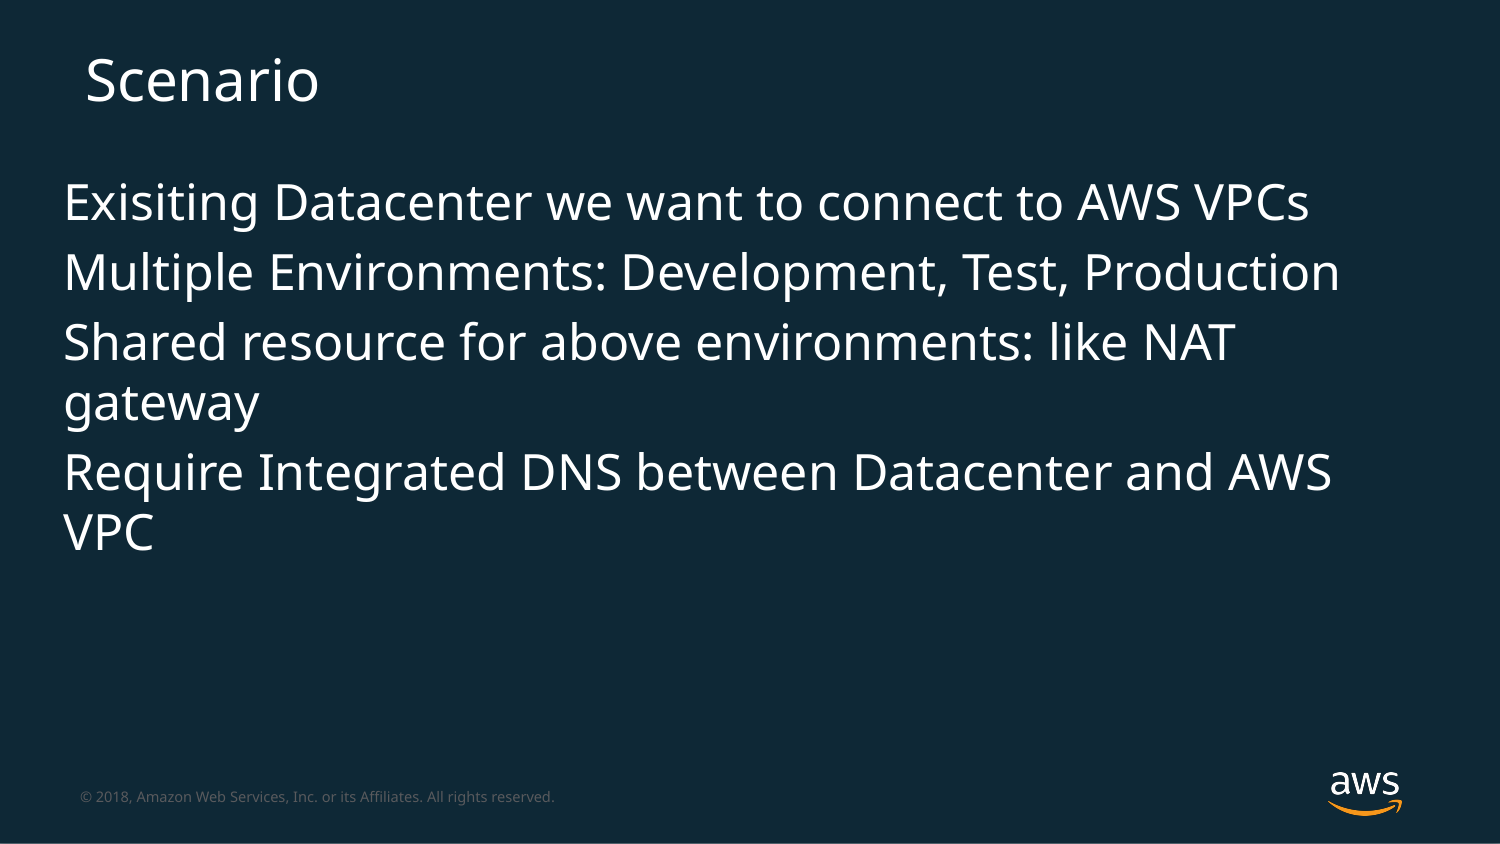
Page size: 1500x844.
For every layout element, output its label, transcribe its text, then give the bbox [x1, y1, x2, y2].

list Exisiting Datacenter we want to connect to AWS VPCs Multiple Environments: Development, Test, Production Shared resource for above environments: like NAT gateway Require Integrated DNS between Datacenter and AWS VPC [33, 146, 1467, 474]
title Scenario [55, 18, 1402, 146]
picture [1328, 772, 1402, 816]
